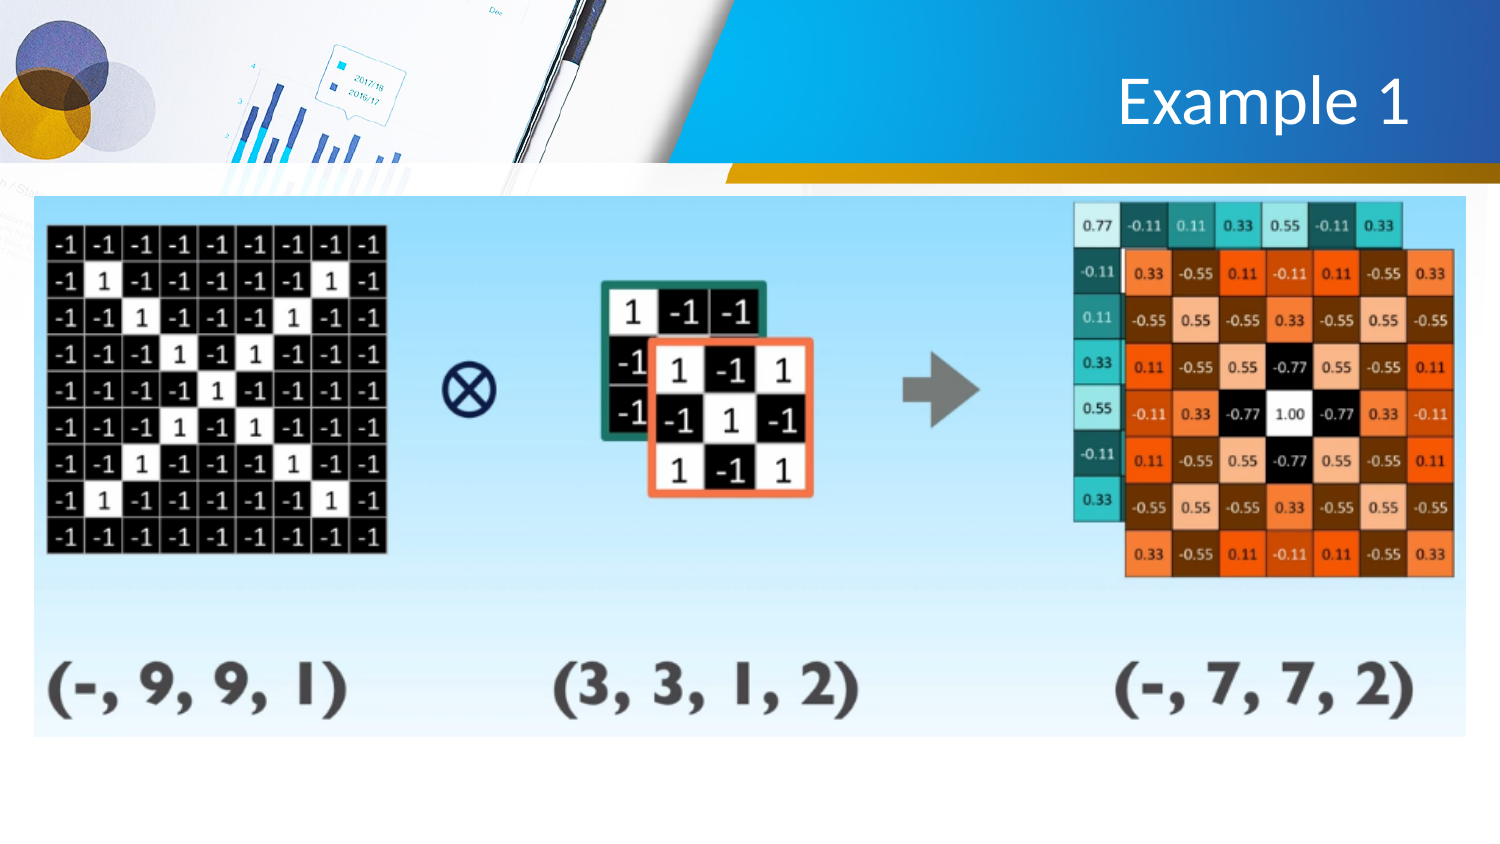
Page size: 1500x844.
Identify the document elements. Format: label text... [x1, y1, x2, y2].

picture [0, 0, 1500, 844]
title Example 1 [73, 46, 1427, 147]
